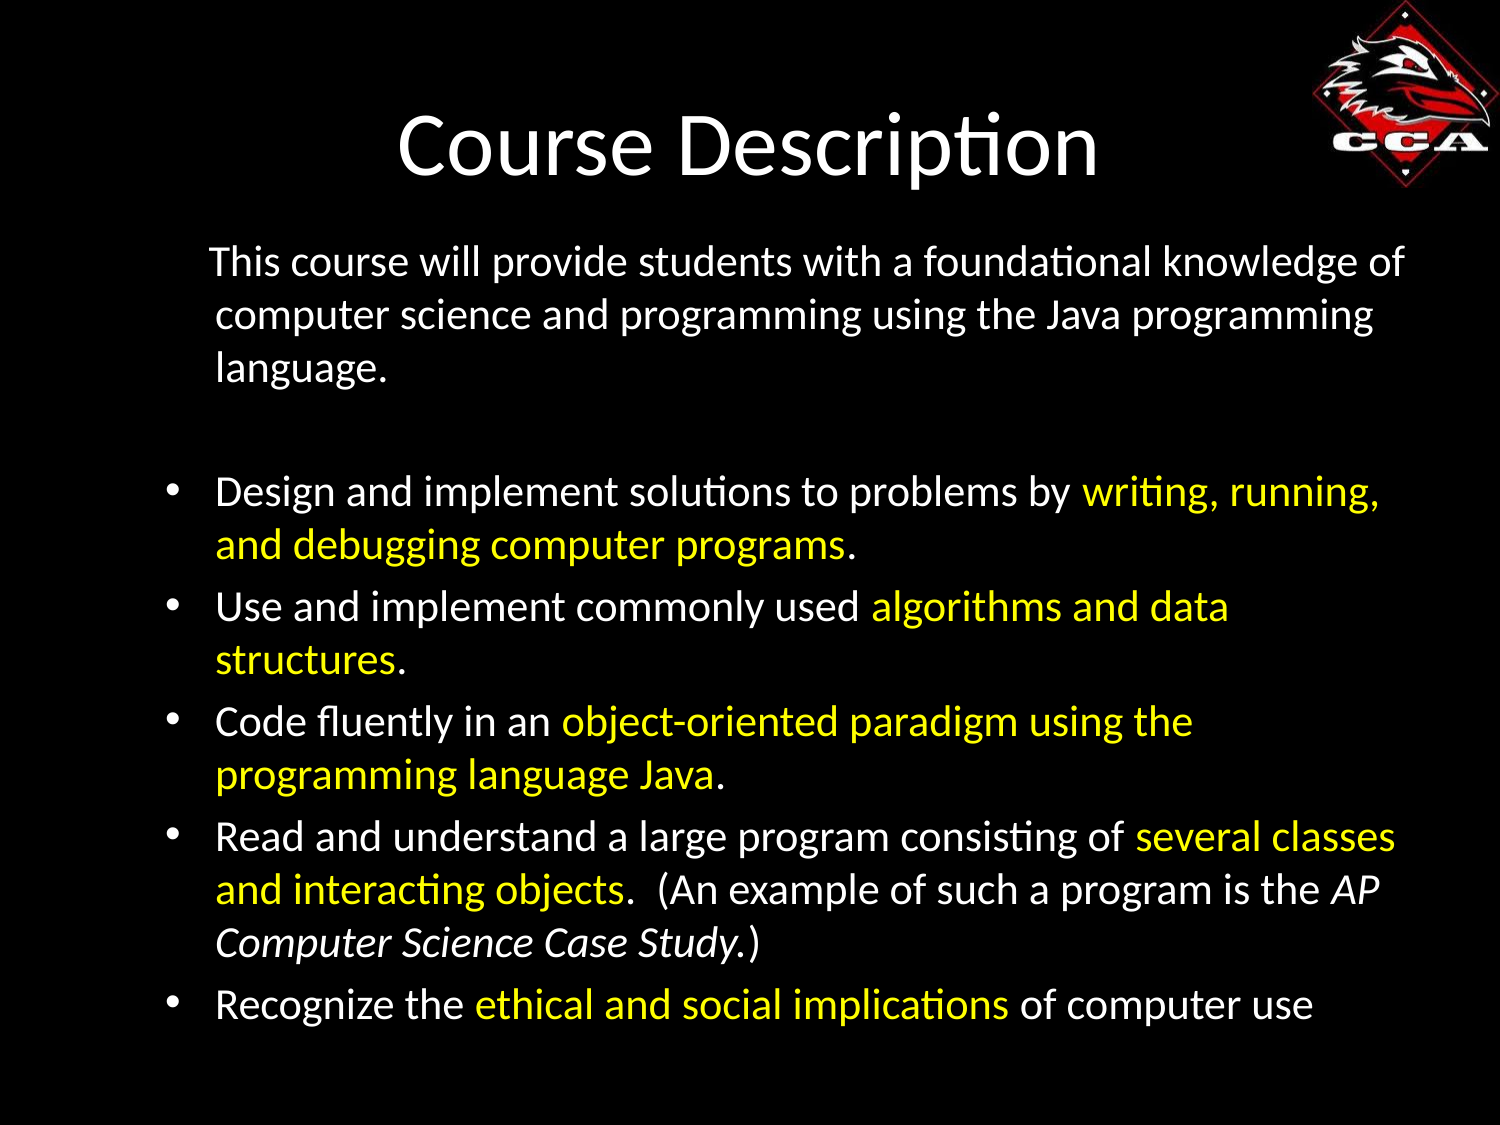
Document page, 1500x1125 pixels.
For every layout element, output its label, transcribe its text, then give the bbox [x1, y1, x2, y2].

list This course will provide students with a foundational knowledge of computer science and programming using the Java programming language. Design and implement solutions to problems by writing, running, and debugging computer programs. Use and implement commonly used algorithms and data structures. Code fluently in an object-oriented paradigm using the programming language Java. Read and understand a large program consisting of several classes and interacting objects. (An example of such a program is the AP Computer Science Case Study.) Recognize the ethical and social implications of computer use [150, 224, 1425, 1043]
picture [1312, 0, 1500, 188]
title Course Description [75, 45, 1425, 233]
